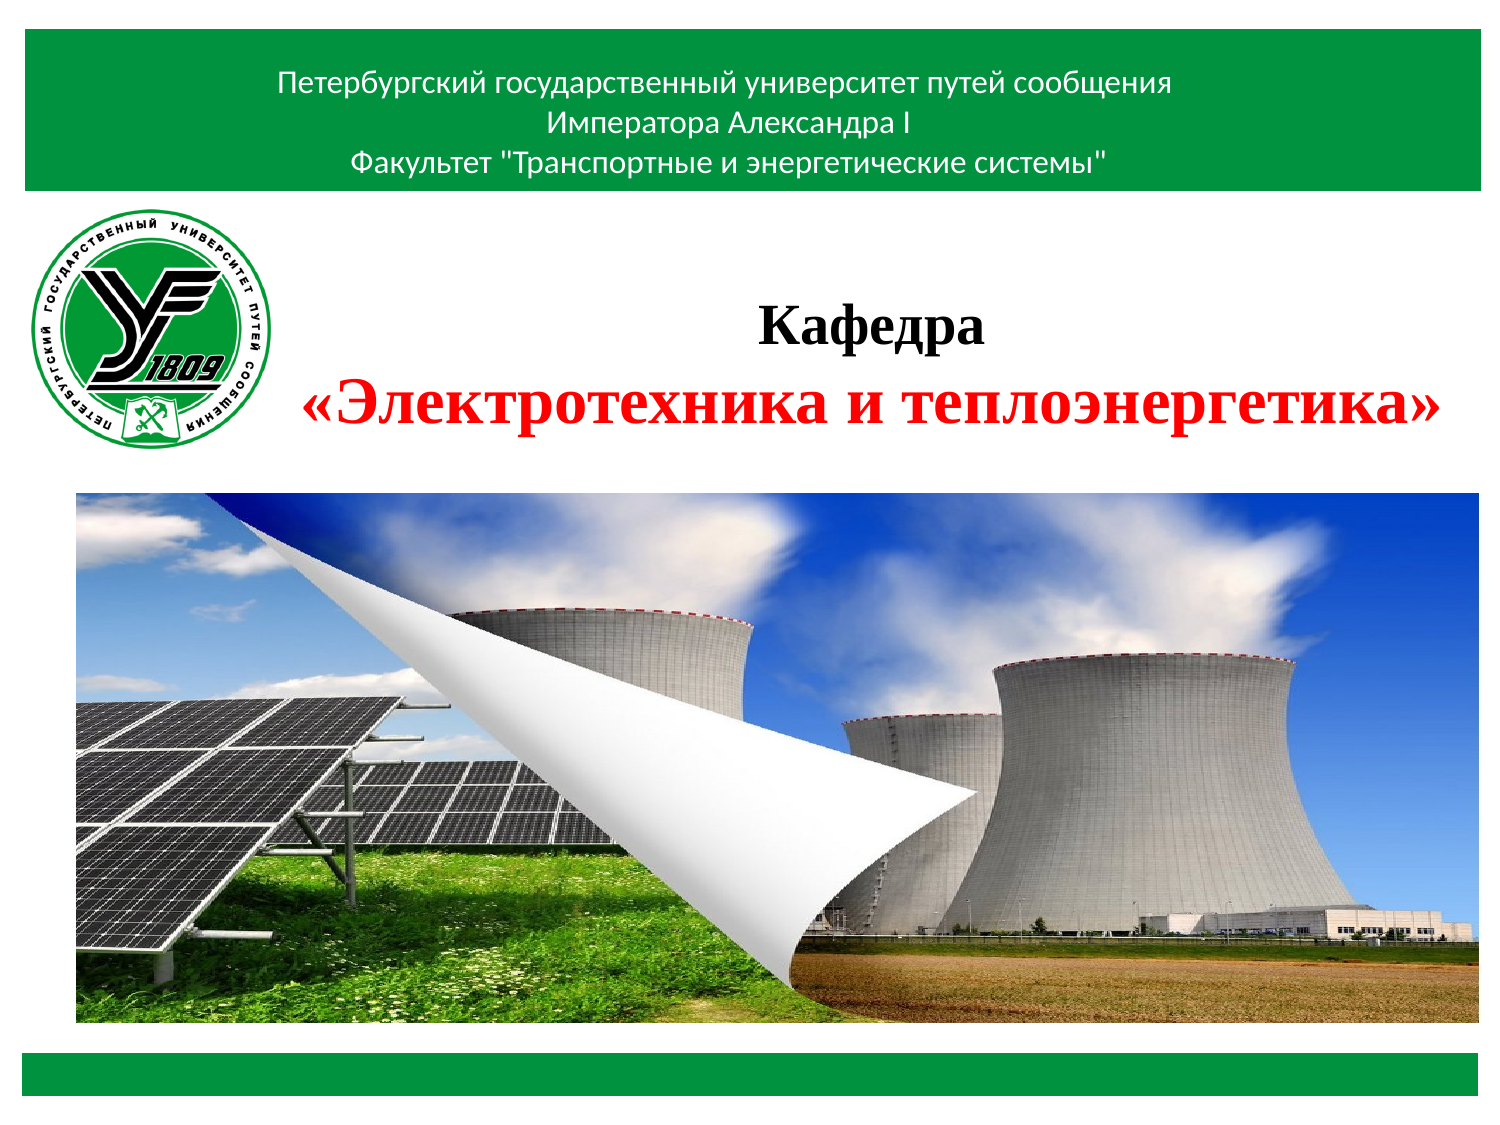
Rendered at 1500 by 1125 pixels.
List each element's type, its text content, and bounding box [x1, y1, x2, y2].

picture [24, 29, 1481, 192]
title Кафедра «Электротехника и теплоэнергетика» [276, 256, 1468, 467]
picture [76, 492, 1481, 1023]
picture [30, 208, 272, 449]
picture [21, 1053, 1478, 1096]
